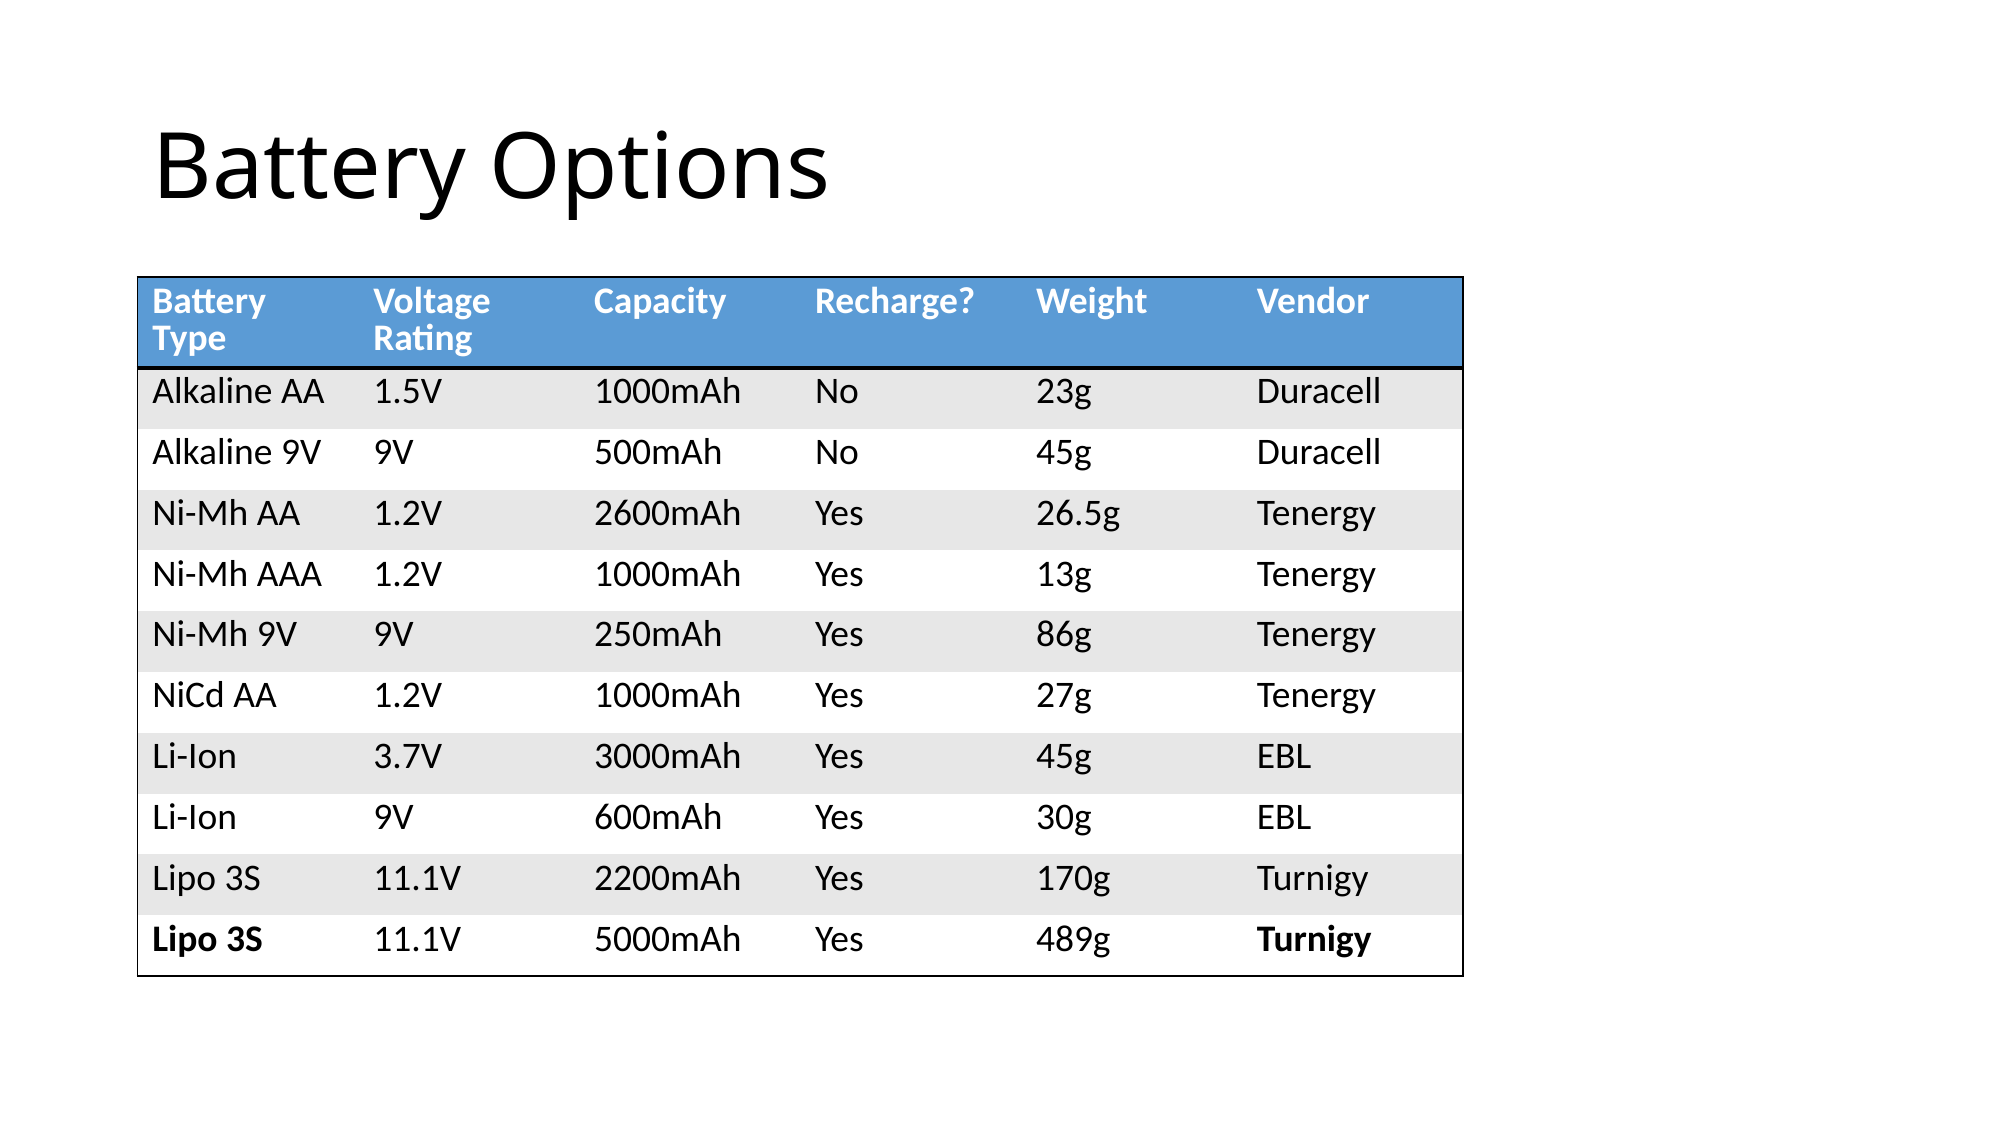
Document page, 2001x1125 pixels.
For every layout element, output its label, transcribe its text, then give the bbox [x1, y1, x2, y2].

table_cell Yes [800, 794, 1021, 854]
table_cell 9V [358, 429, 579, 490]
table_header Capacity [579, 278, 800, 366]
table_cell 3000mAh [579, 733, 800, 794]
table_cell Yes [800, 915, 1021, 975]
table_cell EBL [1242, 794, 1462, 854]
table_cell Yes [800, 672, 1021, 733]
table_cell 30g [1021, 794, 1242, 854]
table_header Vendor [1242, 278, 1462, 366]
table_cell 600mAh [579, 794, 800, 854]
table_cell EBL [1242, 733, 1462, 794]
table_cell Yes [800, 550, 1021, 611]
table_cell Yes [800, 490, 1021, 550]
table_cell 26.5g [1021, 490, 1242, 550]
table_cell 500mAh [579, 429, 800, 490]
table_cell 1.2V [358, 672, 579, 733]
table_cell 45g [1021, 429, 1242, 490]
table_cell 3.7V [358, 733, 579, 794]
table_cell Turnigy [1242, 854, 1462, 915]
table_cell 5000mAh [579, 915, 800, 975]
table_cell 2200mAh [579, 854, 800, 915]
table_cell No [800, 370, 1021, 429]
table_cell 45g [1021, 733, 1242, 794]
table_cell Yes [800, 854, 1021, 915]
table_cell Alkaline 9V [138, 429, 358, 490]
table_cell Yes [800, 733, 1021, 794]
table_cell Duracell [1242, 370, 1462, 429]
table_cell Duracell [1242, 429, 1462, 490]
table_header Battery Type [138, 278, 358, 366]
table_cell 1.2V [358, 550, 579, 611]
table_cell Tenergy [1242, 611, 1462, 672]
table_cell 489g [1021, 915, 1242, 975]
table_cell 13g [1021, 550, 1242, 611]
table_cell Tenergy [1242, 550, 1462, 611]
table_cell Lipo 3S [138, 915, 358, 975]
table_cell 170g [1021, 854, 1242, 915]
table_header Weight [1021, 278, 1242, 366]
table_cell Tenergy [1242, 490, 1462, 550]
table_cell 250mAh [579, 611, 800, 672]
table_cell Lipo 3S [138, 854, 358, 915]
table_cell 1000mAh [579, 672, 800, 733]
table_cell Turnigy [1242, 915, 1462, 975]
table_cell 23g [1021, 370, 1242, 429]
table_cell 11.1V [358, 854, 579, 915]
table_cell 9V [358, 794, 579, 854]
table_cell Li-Ion [138, 794, 358, 854]
table_cell 9V [358, 611, 579, 672]
table_header Voltage Rating [358, 278, 579, 366]
table_cell 27g [1021, 672, 1242, 733]
table_cell NiCd AA [138, 672, 358, 733]
table_cell No [800, 429, 1021, 490]
table_cell Ni-Mh AA [138, 490, 358, 550]
table_cell 2600mAh [579, 490, 800, 550]
table_cell 1.5V [358, 370, 579, 429]
table_header Recharge? [800, 278, 1021, 366]
table_cell 1000mAh [579, 370, 800, 429]
table_cell Li-Ion [138, 733, 358, 794]
table_cell Tenergy [1242, 672, 1462, 733]
table_cell 1000mAh [579, 550, 800, 611]
table_cell Ni-Mh AAA [138, 550, 358, 611]
table_cell 86g [1021, 611, 1242, 672]
table_cell 11.1V [358, 915, 579, 975]
table_cell Ni-Mh 9V [138, 611, 358, 672]
table_cell Yes [800, 611, 1021, 672]
table_cell Alkaline AA [138, 370, 358, 429]
title Battery Options [137, 59, 1863, 278]
table_cell 1.2V [358, 490, 579, 550]
